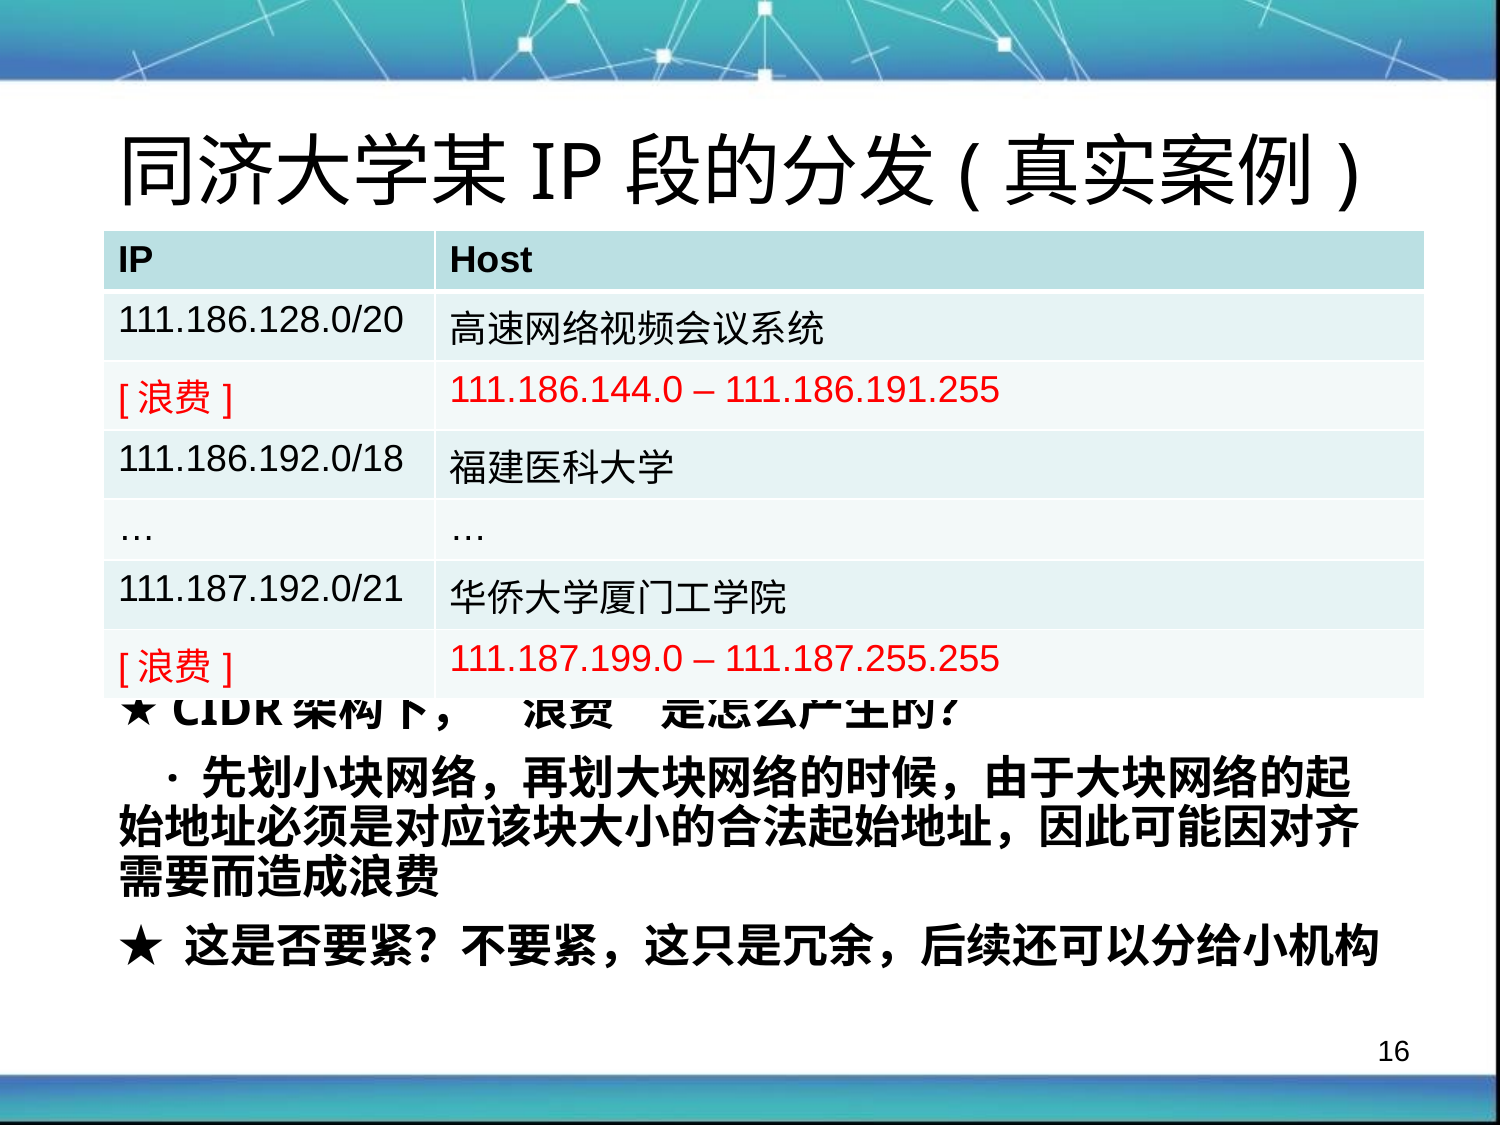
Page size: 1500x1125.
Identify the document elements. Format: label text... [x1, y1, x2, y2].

slide_number 16 [1074, 1024, 1426, 1103]
table_cell 高速网络视频会议系统 [436, 294, 1424, 360]
table_cell [浪费] [104, 630, 434, 698]
table_cell … [436, 500, 1424, 559]
table_cell 111.187.192.0/21 [104, 561, 434, 629]
picture [0, 0, 1500, 1125]
table_cell 福建医科大学 [436, 431, 1424, 498]
table_cell 111.187.199.0 – 111.187.255.255 [436, 630, 1424, 698]
table_cell 111.186.192.0/18 [104, 431, 434, 498]
table_cell 华侨大学厦门工学院 [436, 561, 1424, 629]
table_cell 111.186.144.0 – 111.186.191.255 [436, 362, 1424, 429]
table_header IP [104, 278, 434, 289]
table_cell … [104, 500, 434, 559]
table_cell [浪费] [104, 362, 434, 429]
text_box 同济大学某IP段的分发(真实案例) [103, 59, 1397, 278]
table_cell 111.186.128.0/20 [104, 294, 434, 360]
text_box ★ CIDR架构下，“浪费”是怎么产生的？ · 先划小块网络，再划大块网络的时候，由于大块网络的起始地址必须是对应该块大小的合法起始地址，因此可能因对齐需要而造成浪费 ★ 这是否要紧？不要紧，这只是冗余，后续还可以分给小机构 [103, 700, 1397, 1025]
table_header Host [436, 231, 1424, 289]
